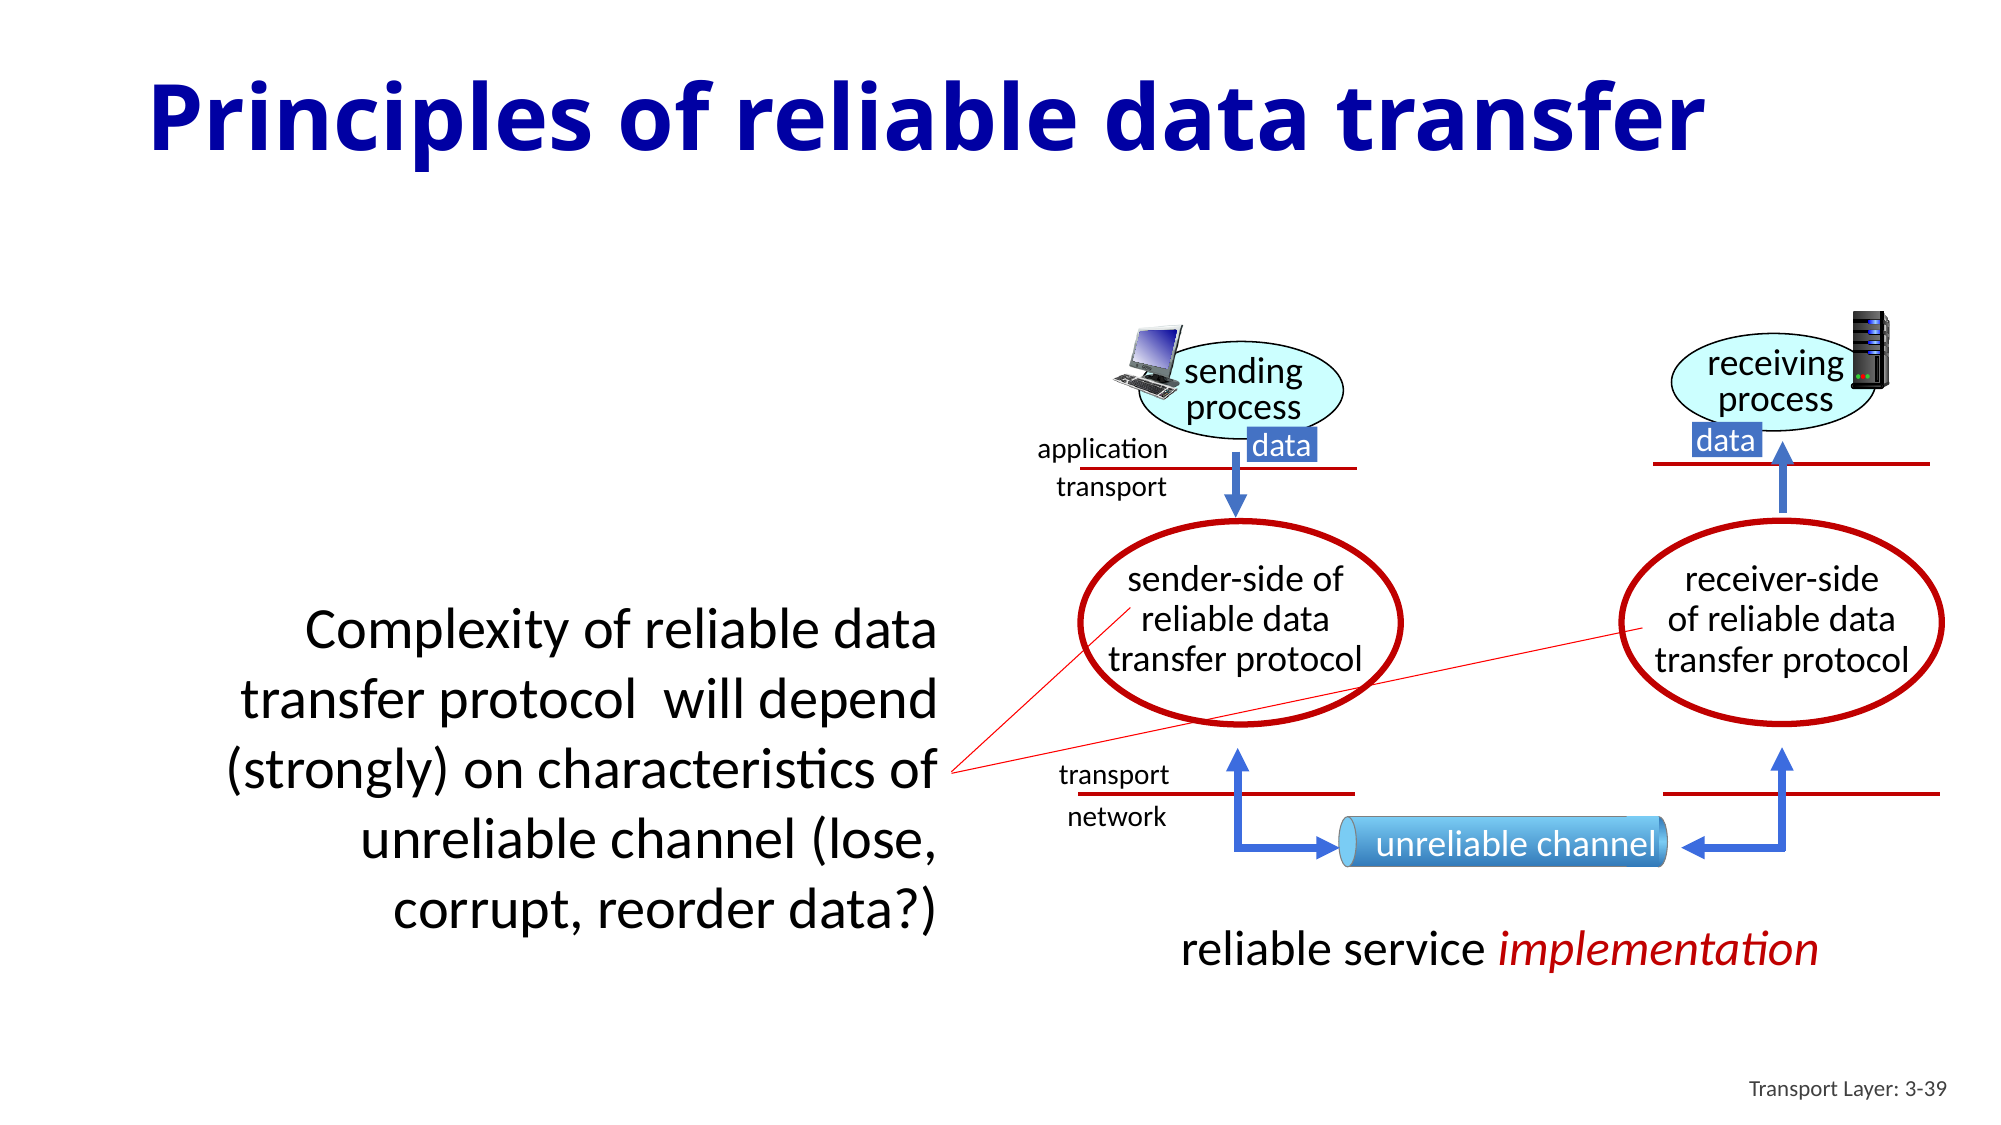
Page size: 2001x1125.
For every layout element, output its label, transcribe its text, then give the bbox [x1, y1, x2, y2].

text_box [1021, 311, 1940, 984]
slide_number Transport Layer: 3- [1512, 1056, 1963, 1117]
title Principles of reliable data transfer [131, 47, 1952, 195]
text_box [163, 582, 1643, 951]
